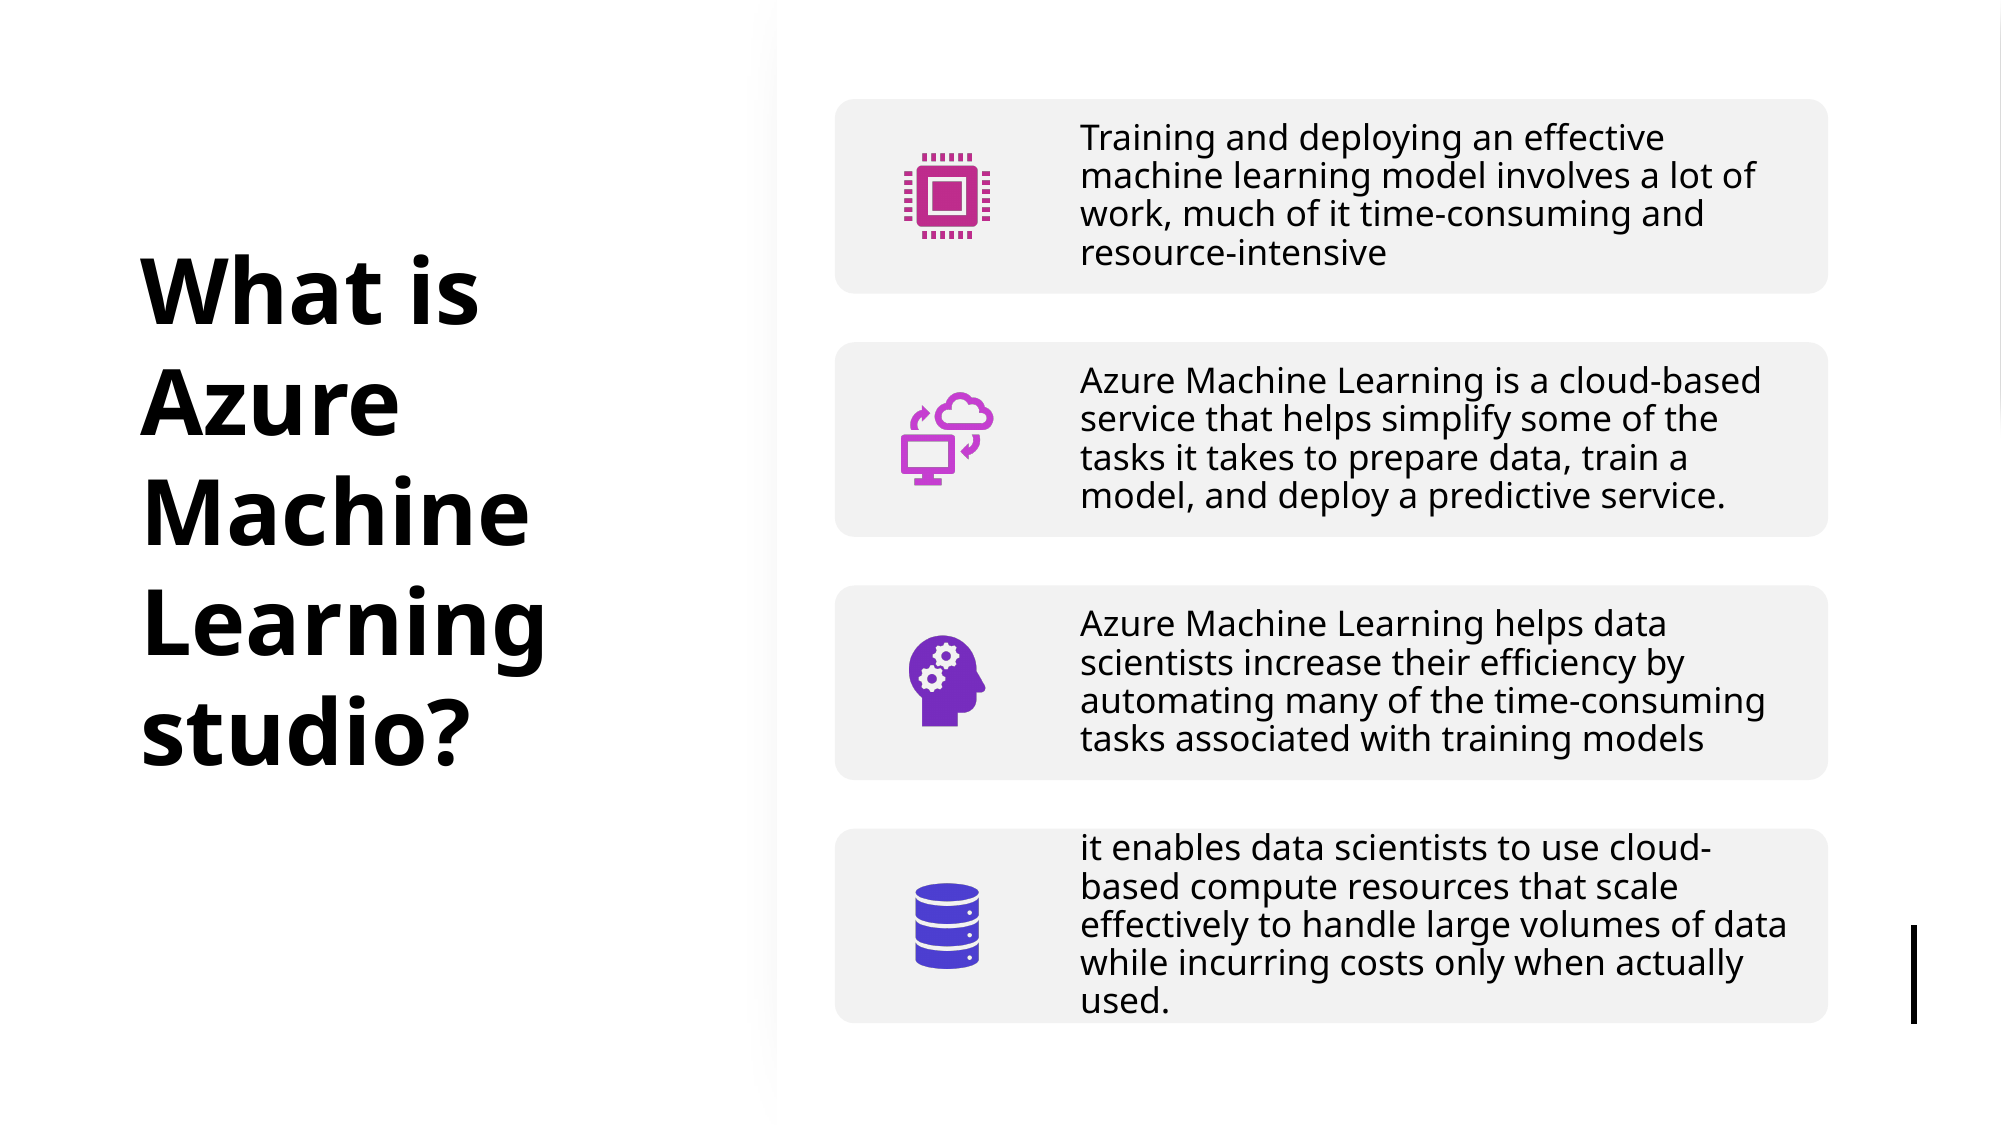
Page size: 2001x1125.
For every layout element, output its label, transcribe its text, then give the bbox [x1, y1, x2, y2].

text_box [776, 0, 2000, 1125]
title What is Azure Machine Learning studio? [124, 140, 692, 987]
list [834, 98, 1829, 1024]
text_box [0, 0, 776, 1125]
